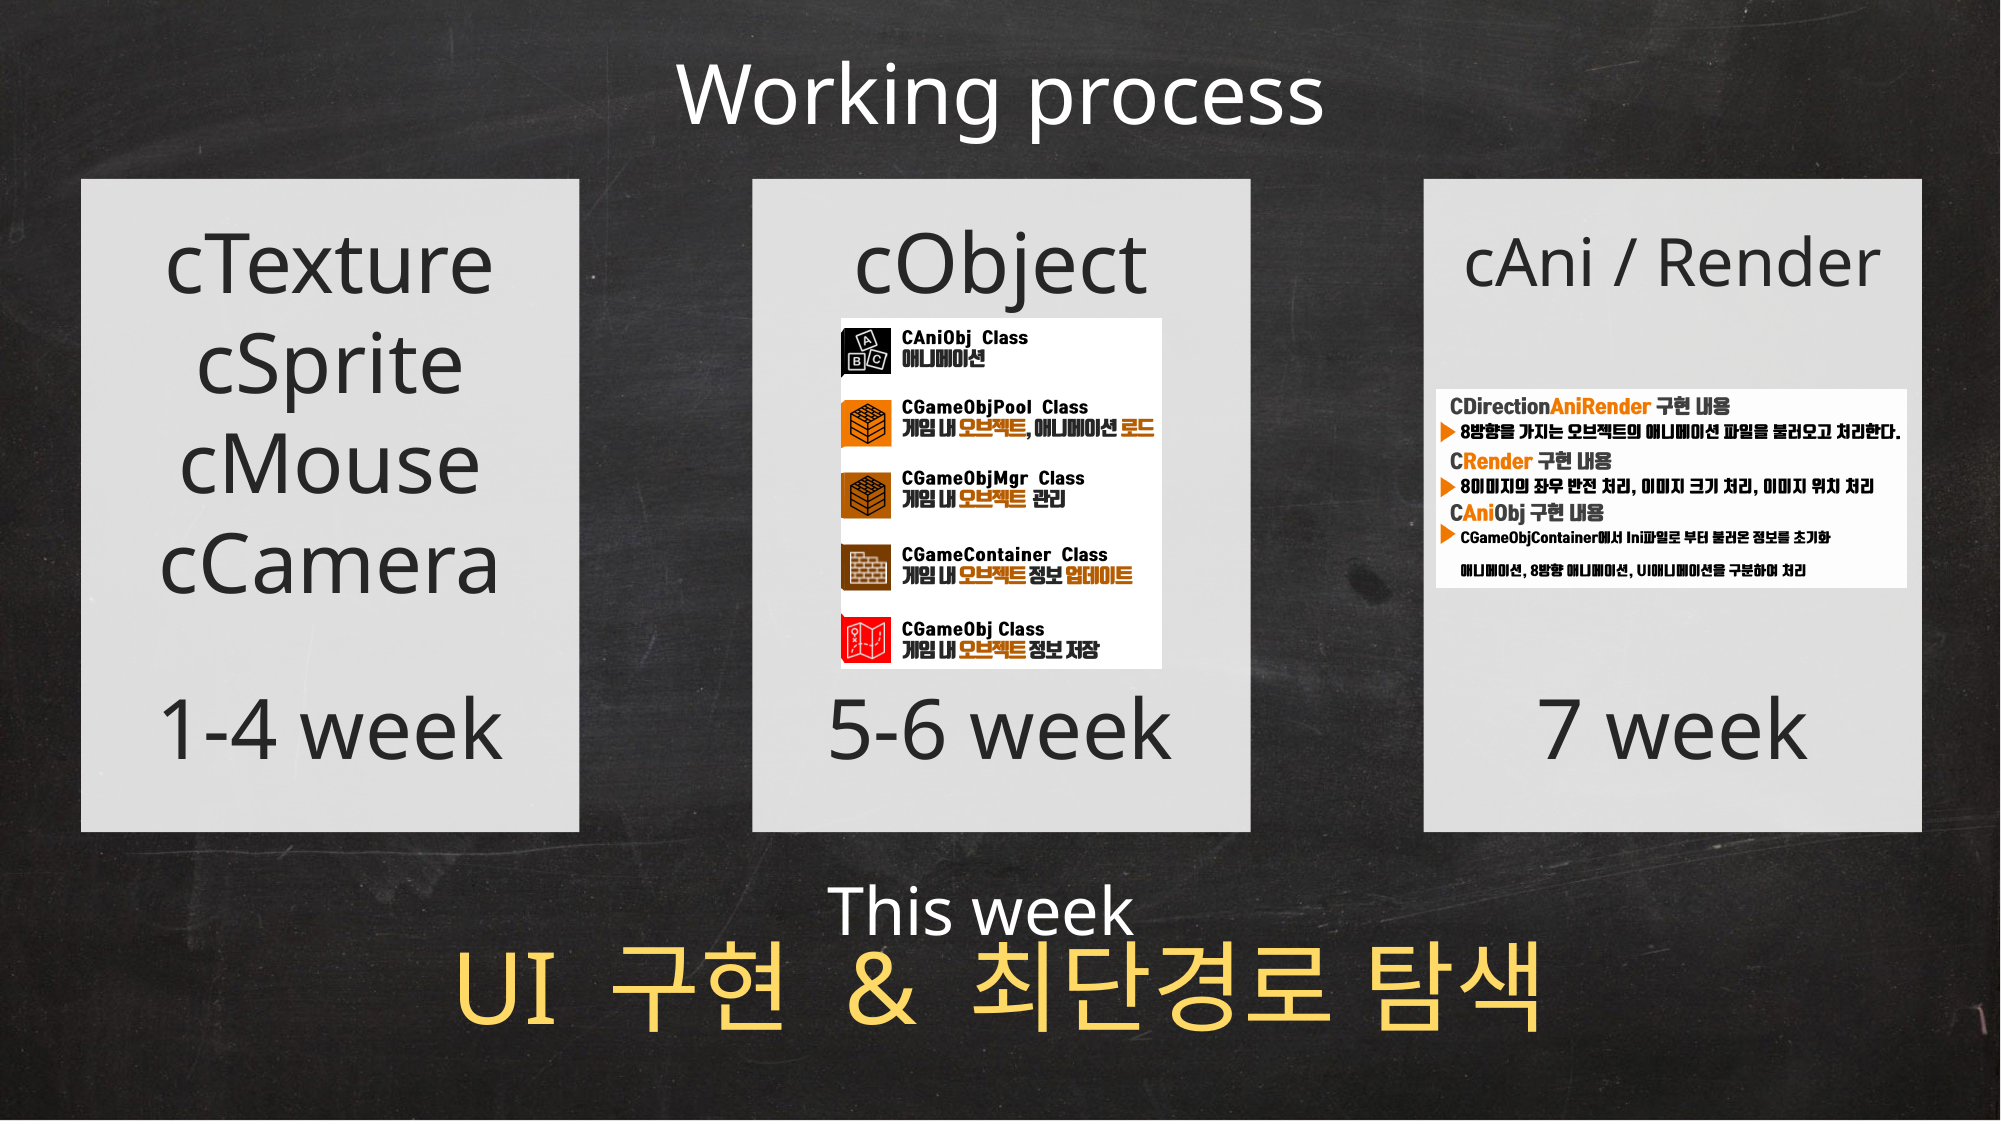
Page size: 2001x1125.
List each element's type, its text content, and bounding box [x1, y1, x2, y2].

text_box 7 week [1521, 668, 1825, 784]
text_box UI 구현 & 최단경로 탐색 [437, 917, 1563, 1053]
text_box Working process [660, 33, 1343, 149]
text_box This week [812, 860, 1151, 956]
text_box cTexture cSprite cMouse cCamera [143, 202, 517, 618]
text_box [80, 178, 580, 833]
text_box 1-4 week [141, 668, 519, 784]
text_box cObject [839, 202, 1164, 318]
text_box cAni / Render [1448, 212, 1898, 308]
text_box 5-6 week [811, 668, 1189, 784]
text_box [751, 178, 1252, 833]
text_box [1423, 178, 1923, 833]
picture [0, 0, 2001, 1125]
